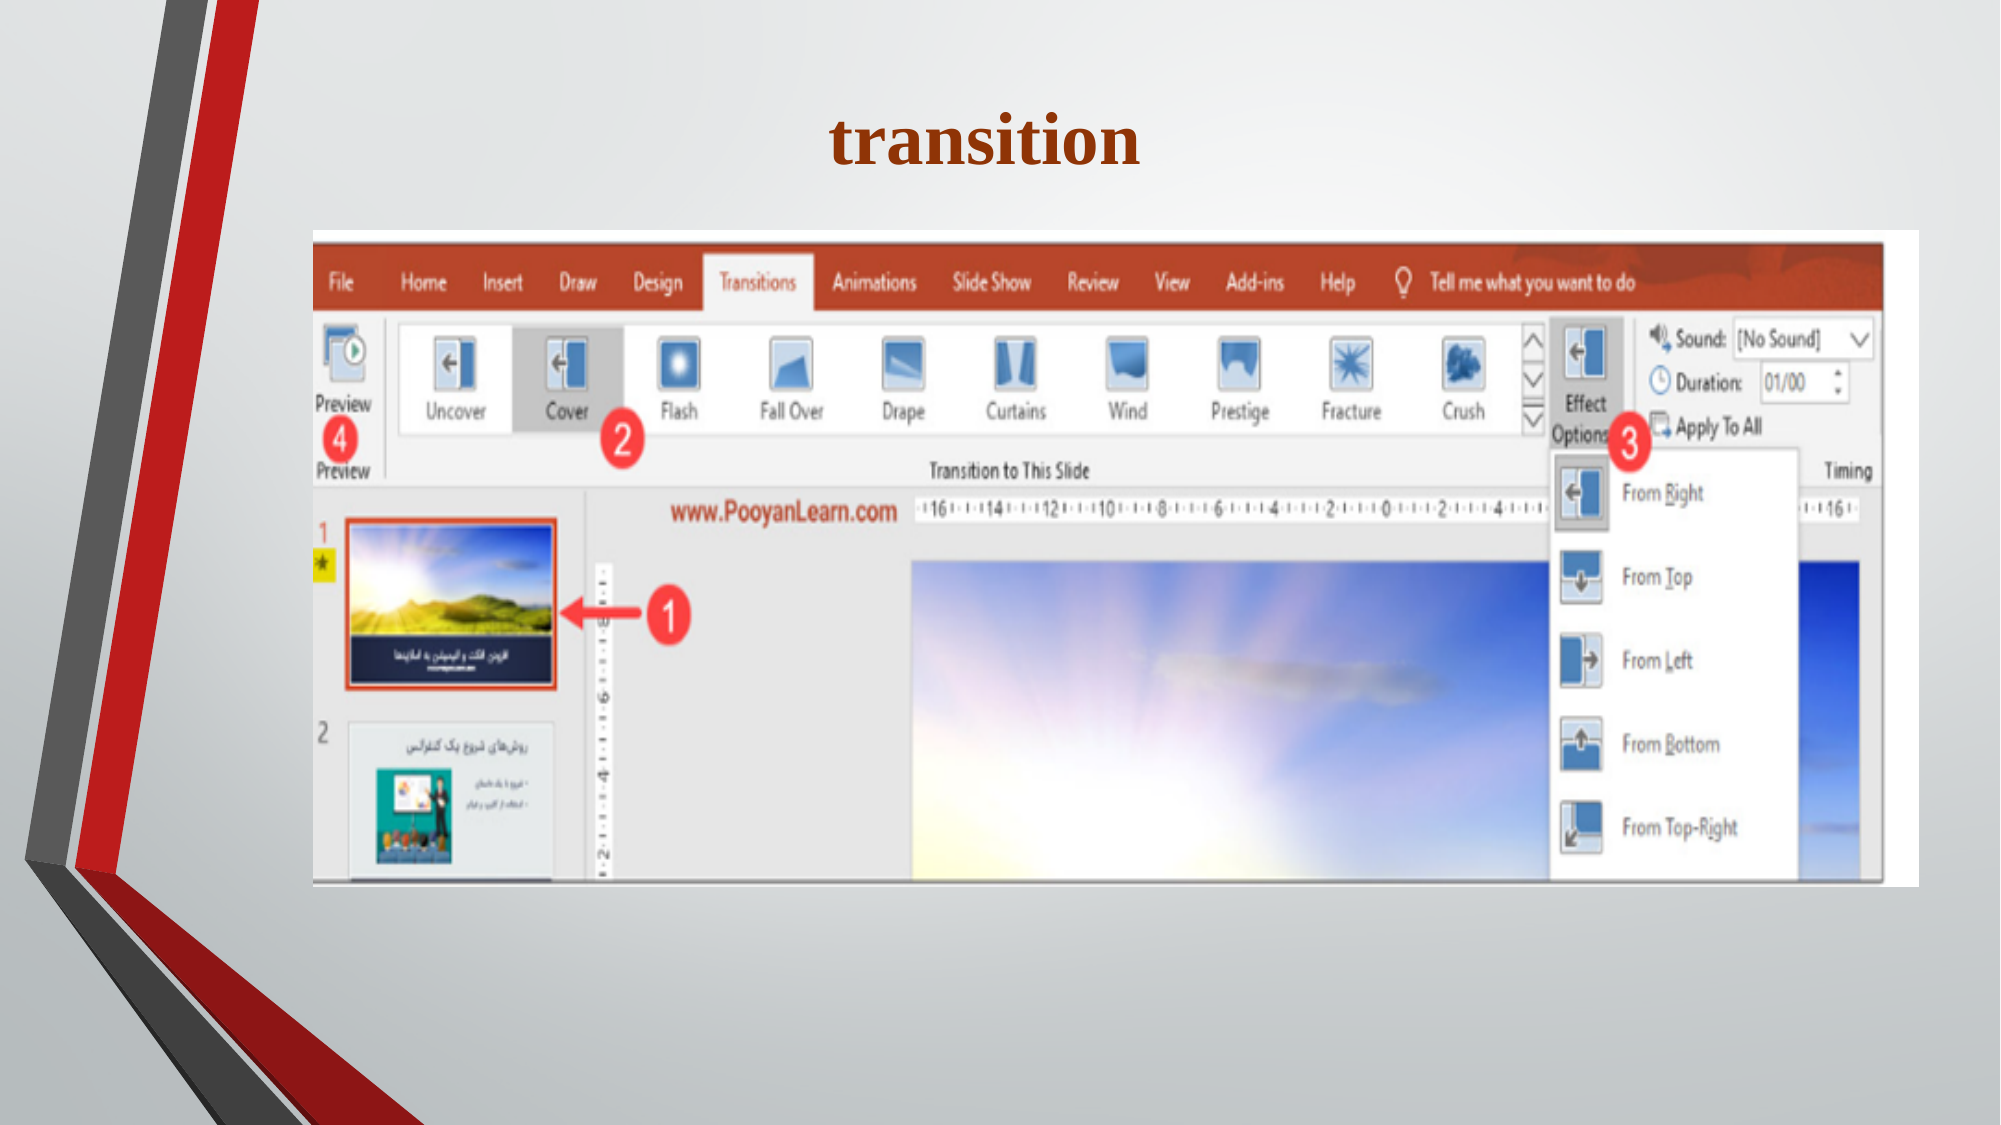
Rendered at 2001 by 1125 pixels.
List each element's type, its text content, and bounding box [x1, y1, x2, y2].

picture [313, 230, 1919, 887]
text_box transition [446, 82, 1157, 188]
